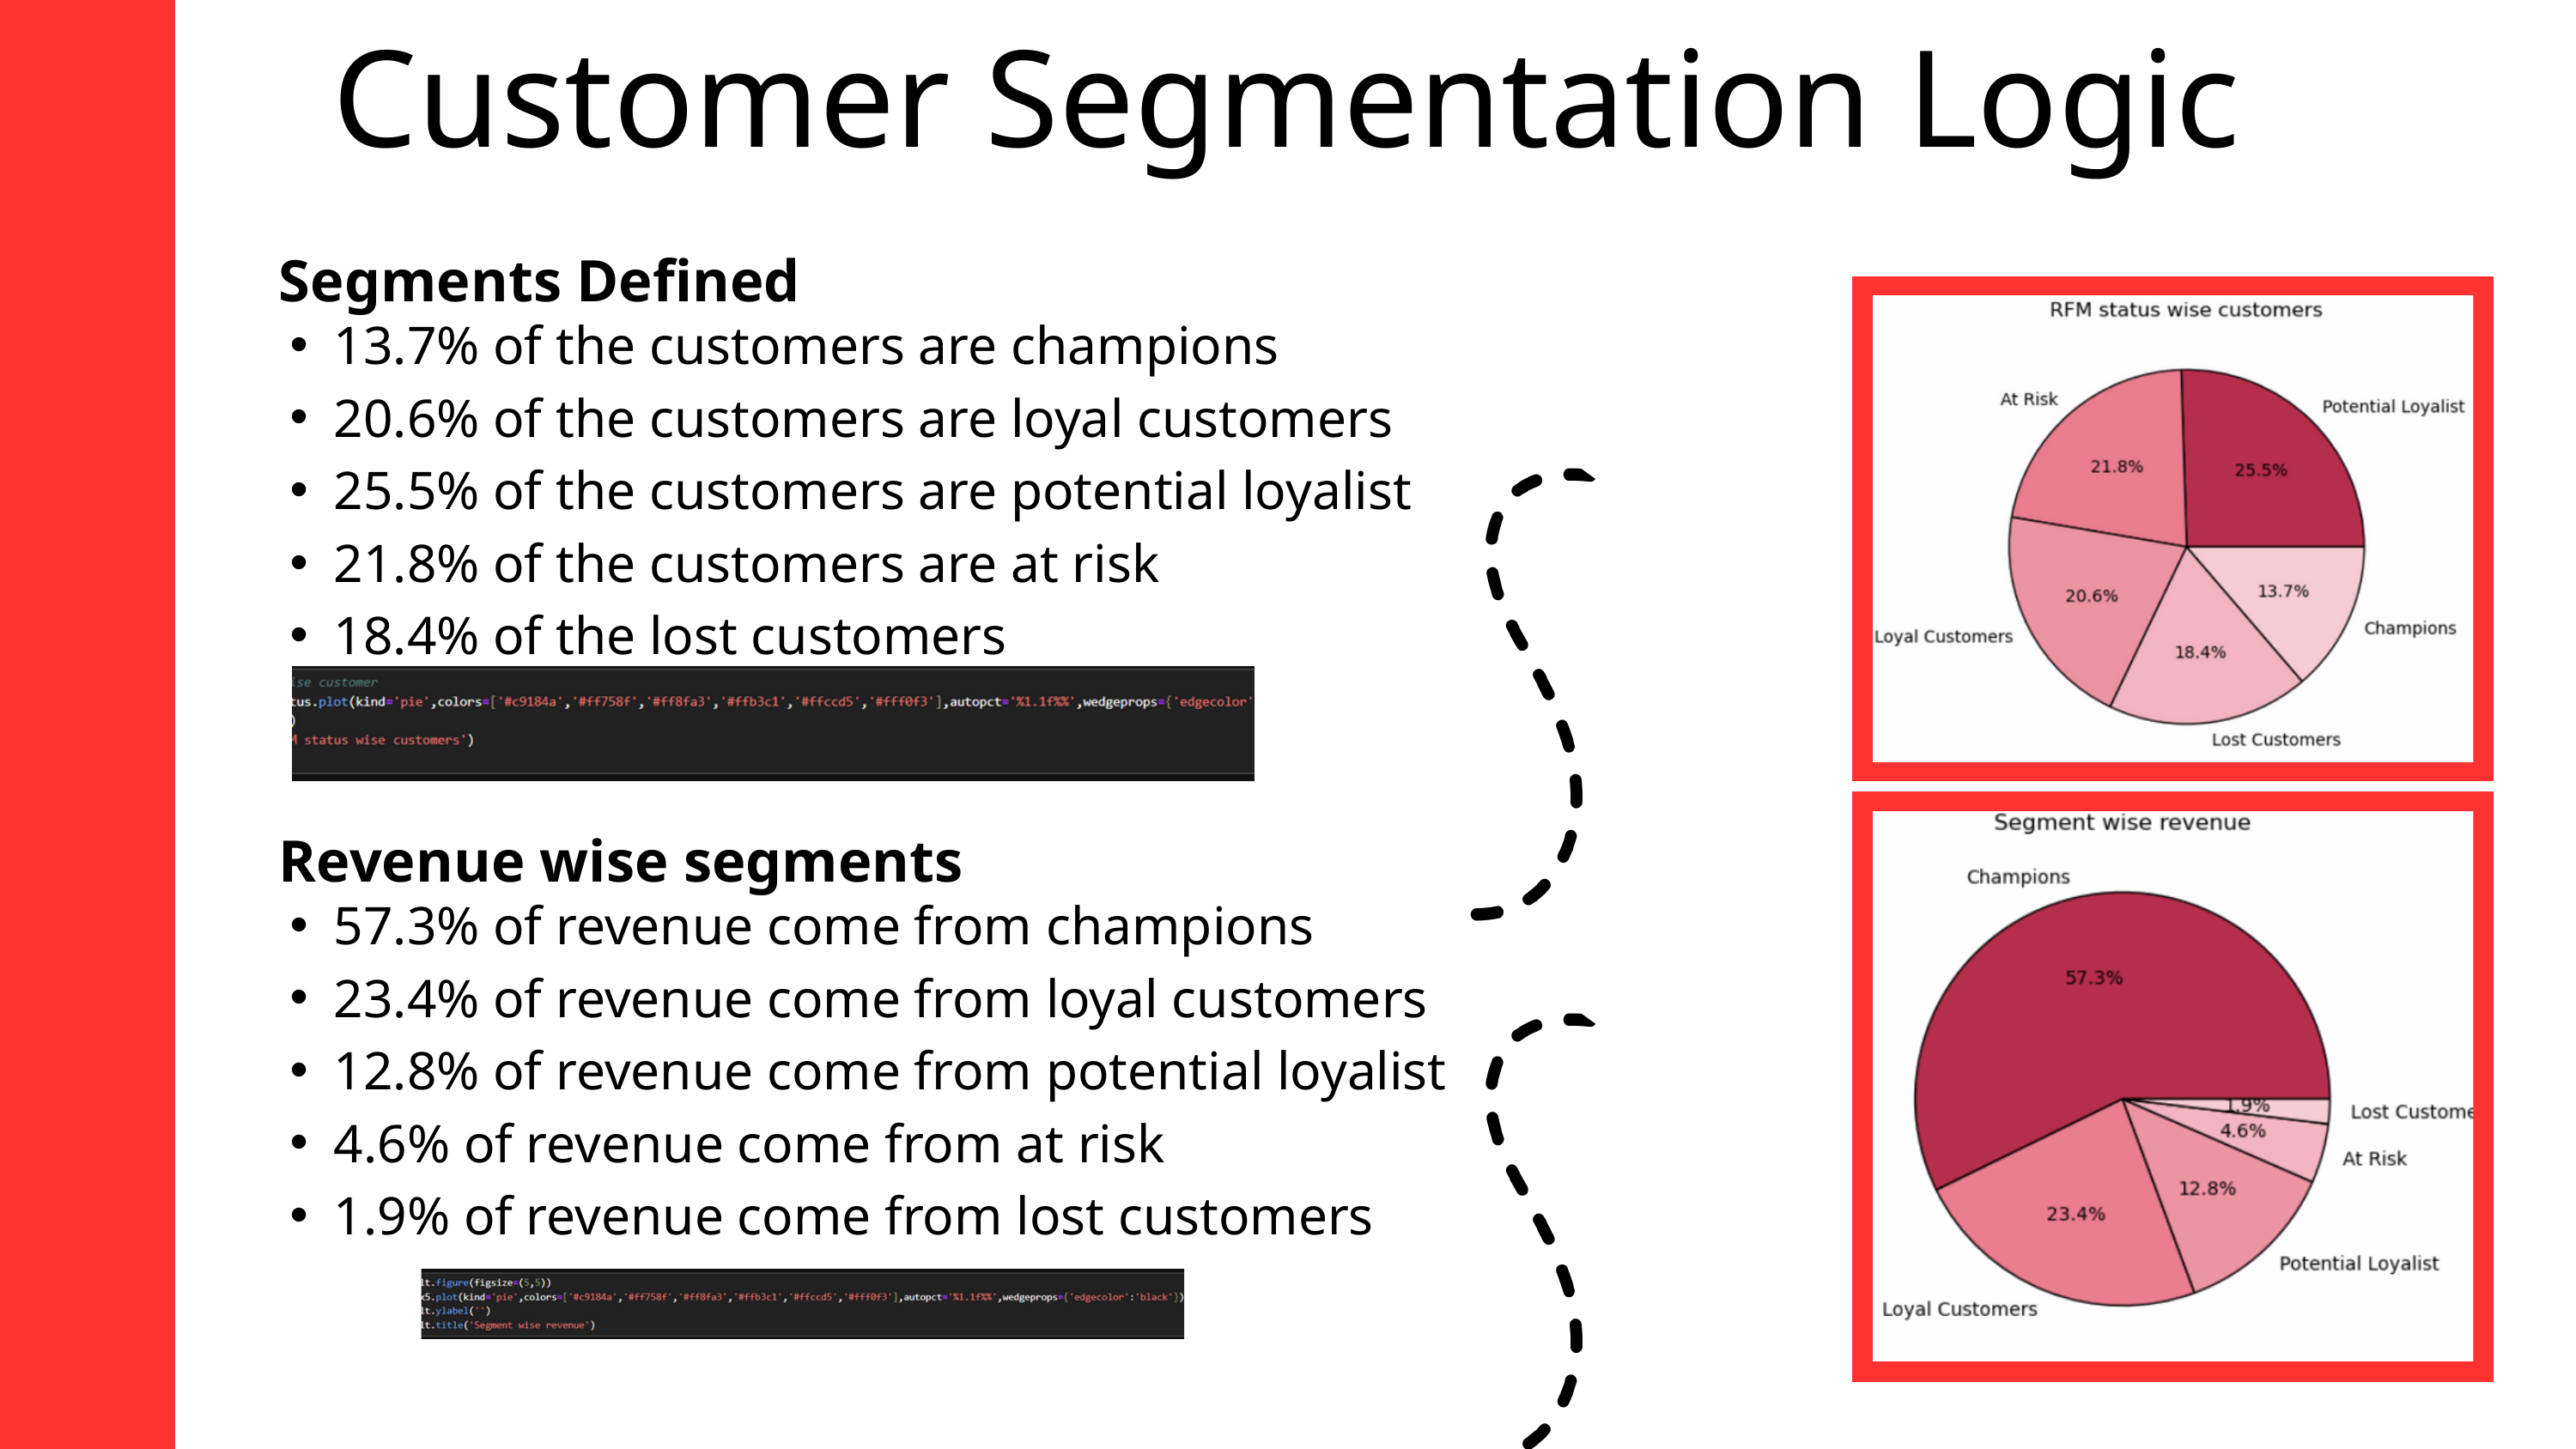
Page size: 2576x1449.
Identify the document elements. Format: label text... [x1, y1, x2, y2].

text_box 13.7% of the customers are champions 20.6% of the customers are loyal customers 25.5% of the customers are potential loyalist 21.8% of the customers are at risk 18.4% of the lost customers [246, 302, 1597, 738]
text_box Customer Segmentation Logic [332, 45, 2276, 174]
text_box Revenue wise segments [278, 813, 1055, 894]
text_box [292, 738, 1255, 781]
text_box [421, 1269, 1185, 1339]
text_box [1220, 936, 1837, 1449]
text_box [1852, 276, 2494, 781]
text_box 57.3% of revenue come from champions 23.4% of revenue come from loyal customers 12.8% of revenue come from potential loyalist 4.6% of revenue come from at risk 1.9% of revenue come from lost customers [246, 882, 1507, 1246]
text_box [1220, 480, 1837, 1004]
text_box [0, 0, 176, 1449]
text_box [1852, 791, 2494, 1382]
text_box Segments Defined [278, 233, 1055, 313]
